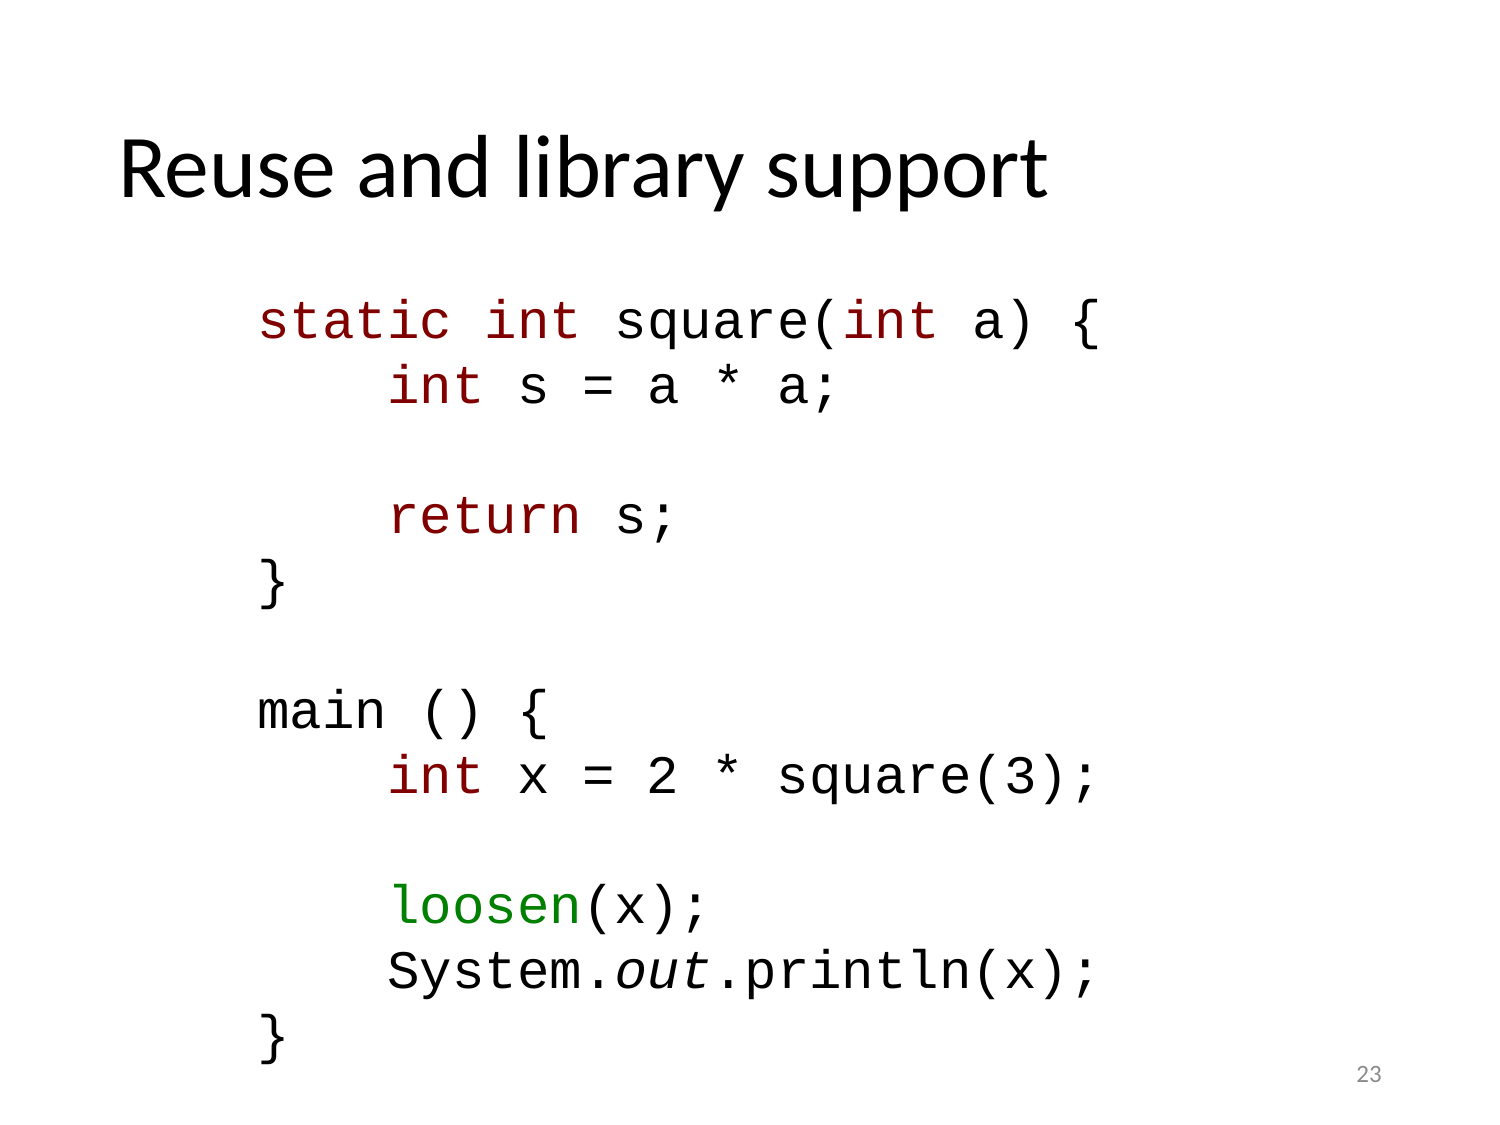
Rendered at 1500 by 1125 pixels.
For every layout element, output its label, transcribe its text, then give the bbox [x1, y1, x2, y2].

title Reuse and library support [103, 59, 1397, 278]
text_box static int square(int a) { int s = a * a; return s; } main () { int x = 2 * square(3); loosen(x); System.out.println(x); } [242, 277, 1258, 1072]
slide_number 23 [1059, 1042, 1397, 1103]
